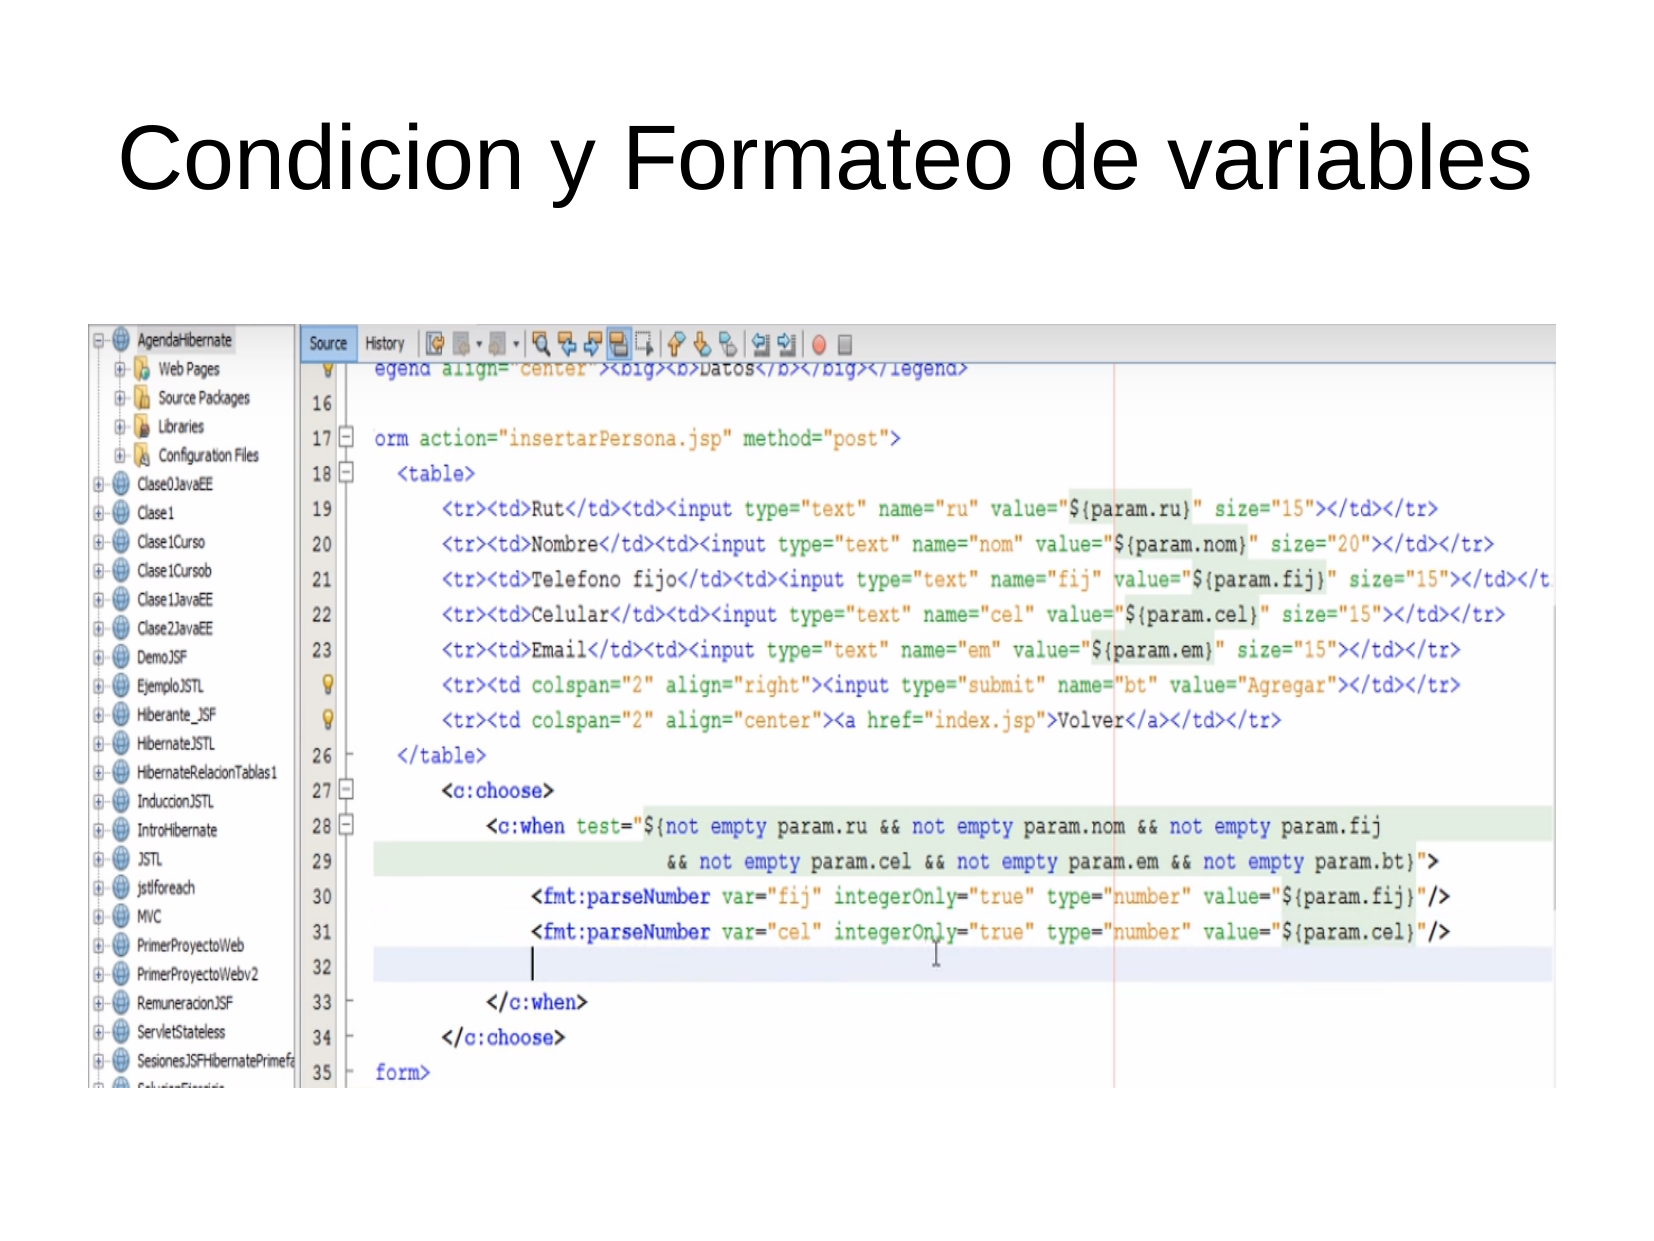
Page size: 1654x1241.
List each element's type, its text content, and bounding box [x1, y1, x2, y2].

text_box Condicion y Formateo de variables [82, 49, 1571, 257]
picture [88, 324, 1556, 1088]
text_box [82, 290, 1571, 1109]
